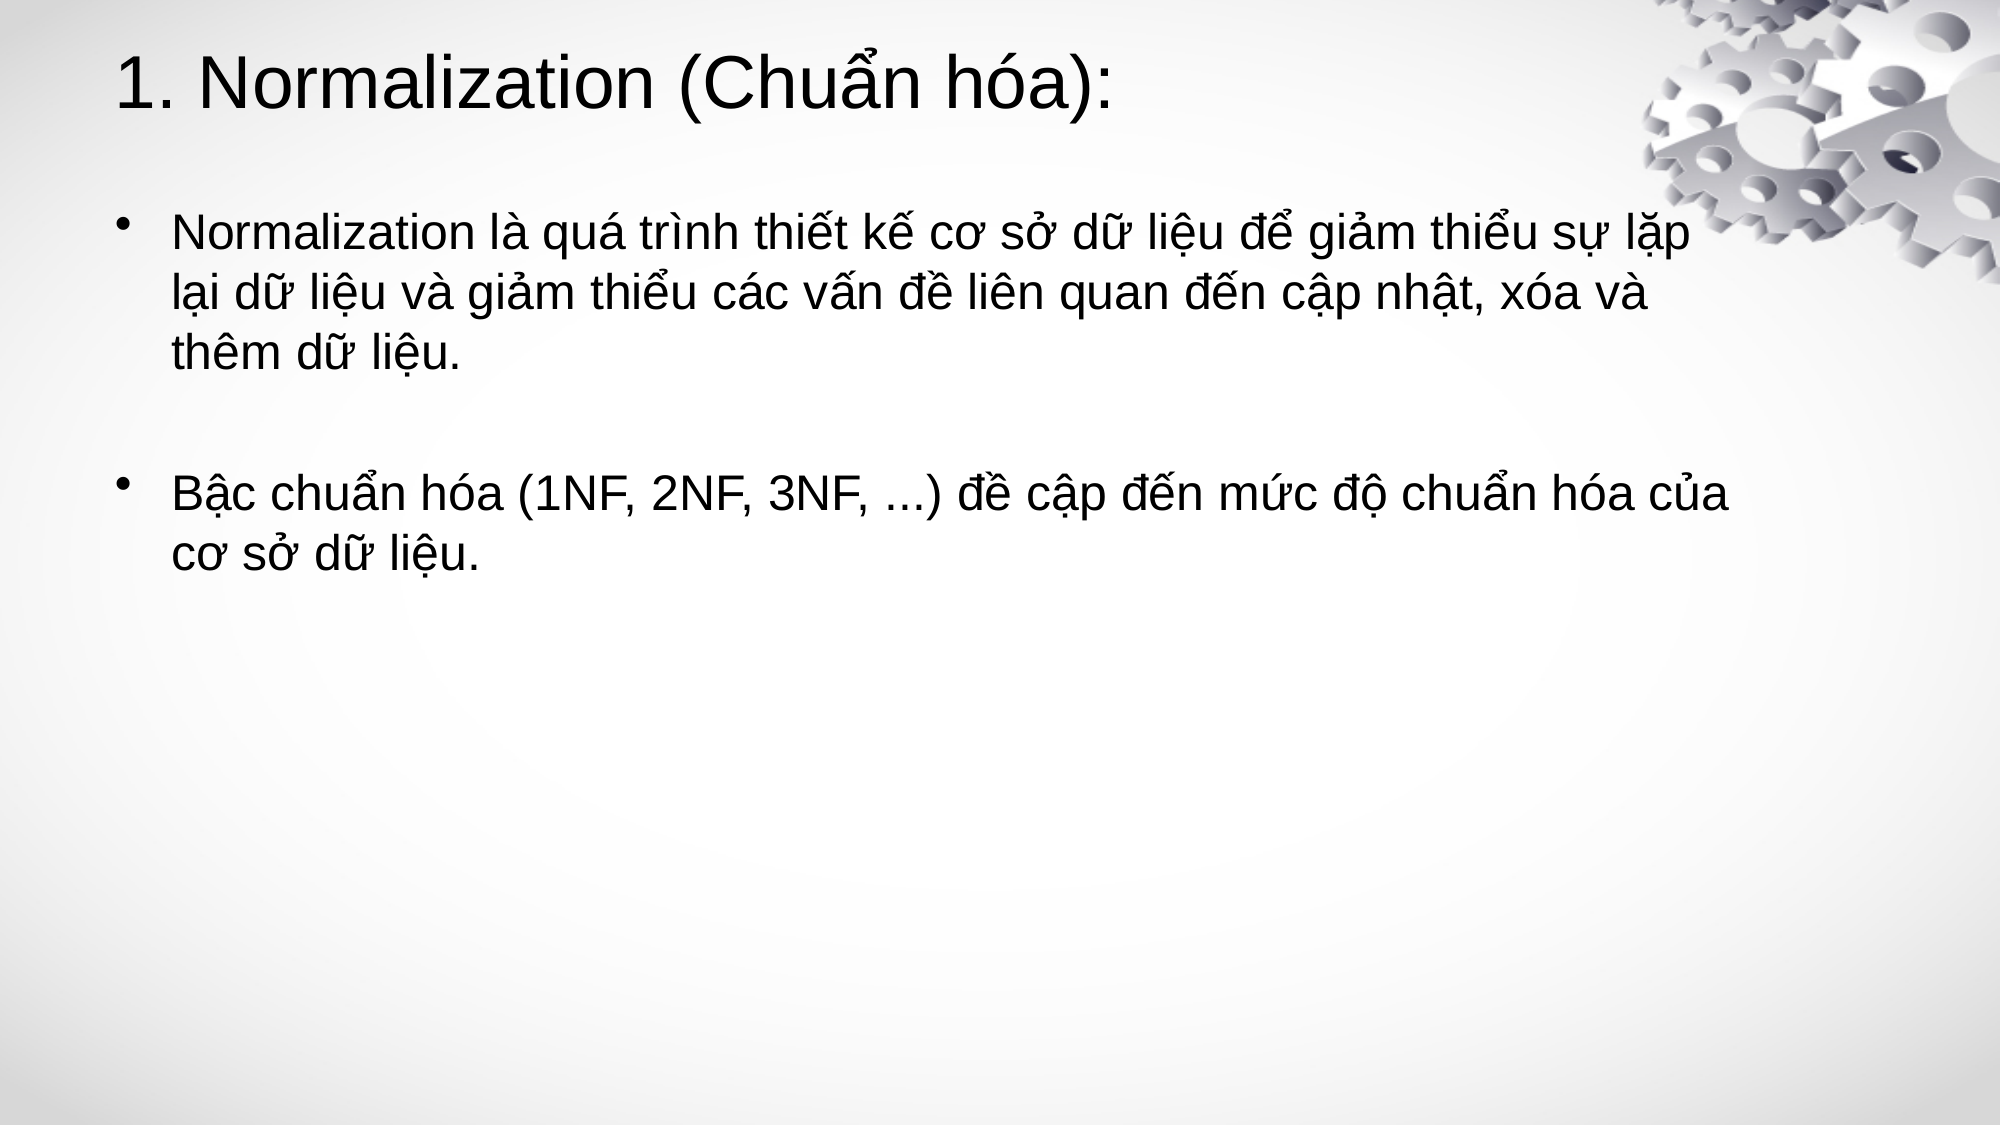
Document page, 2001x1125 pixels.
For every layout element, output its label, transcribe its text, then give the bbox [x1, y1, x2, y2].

picture [0, 0, 2000, 1125]
title 1. Normalization (Chuẩn hóa): [99, 30, 1901, 127]
list Normalization là quá trình thiết kế cơ sở dữ liệu để giảm thiểu sự lặp lại dữ liệu và giảm thiểu các vấn đề liên quan đến cập nhật, xóa và thêm dữ liệu. Bậc chuẩn hóa (1NF, 2NF, 3NF, ...) đề cập đến mức độ chuẩn hóa của cơ sở dữ liệu. [99, 192, 1754, 988]
